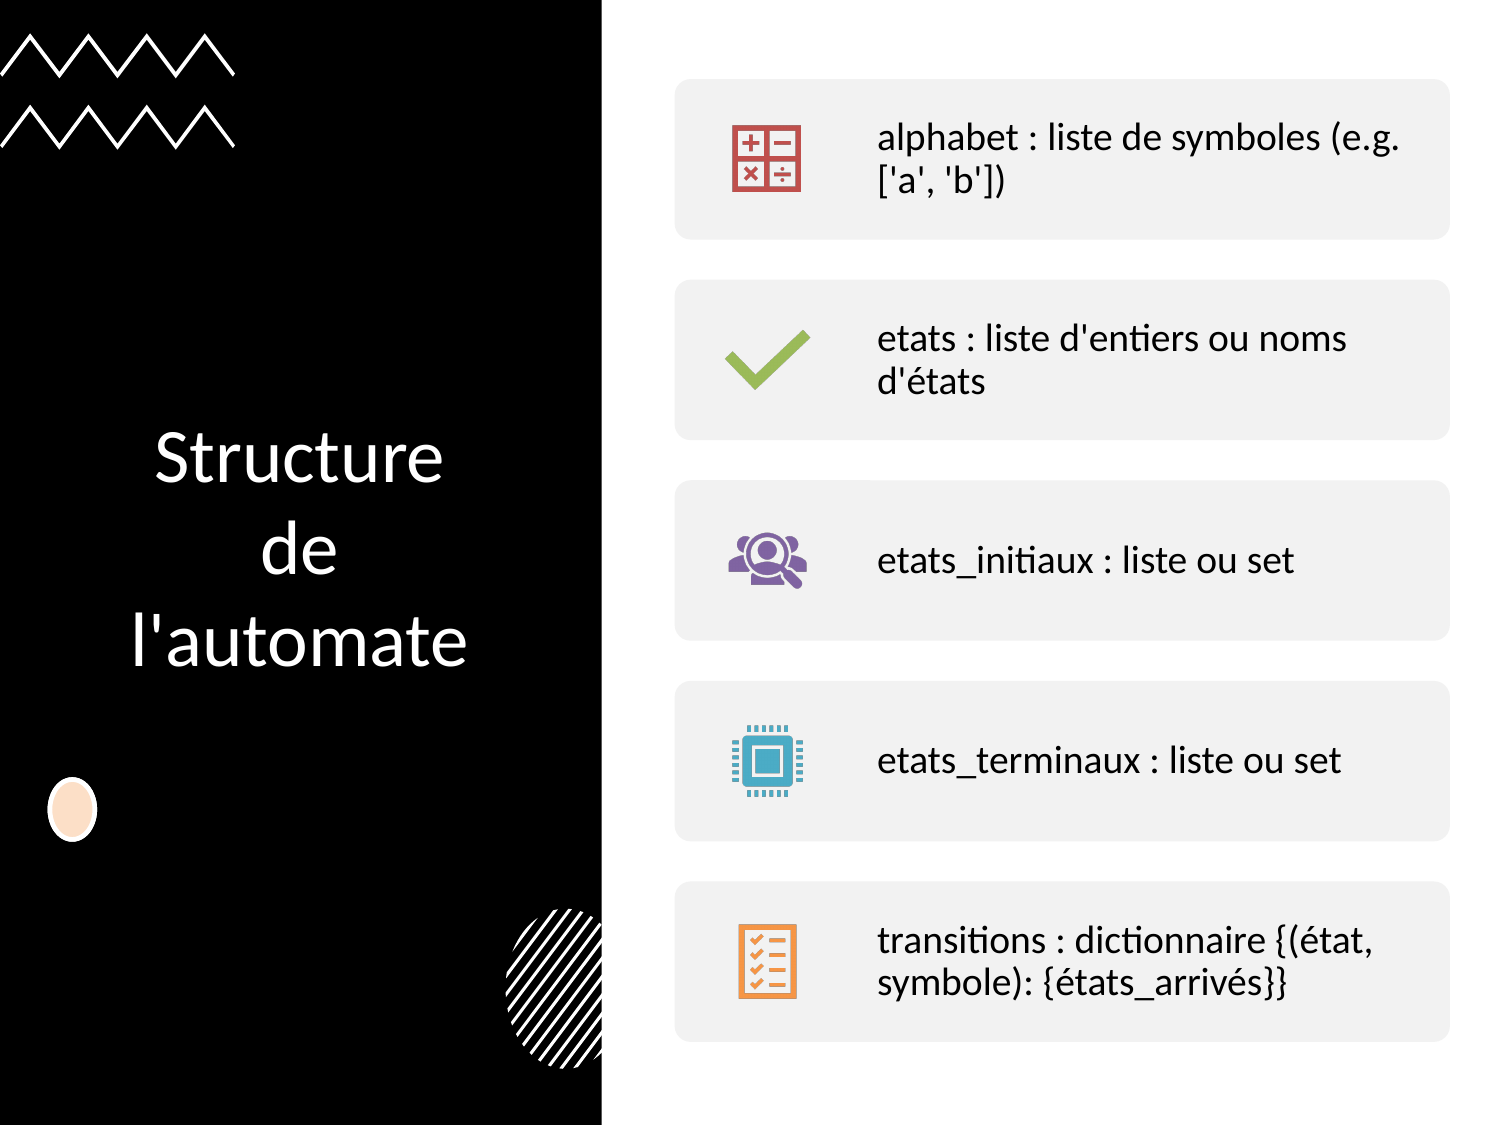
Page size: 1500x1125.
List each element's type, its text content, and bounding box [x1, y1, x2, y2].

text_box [0, 33, 236, 150]
text_box [47, 777, 97, 842]
text_box [604, 0, 1500, 1125]
text_box [0, 0, 604, 1125]
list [674, 78, 1451, 1043]
title Structure de l'automate [103, 196, 497, 892]
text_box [505, 908, 626, 1069]
